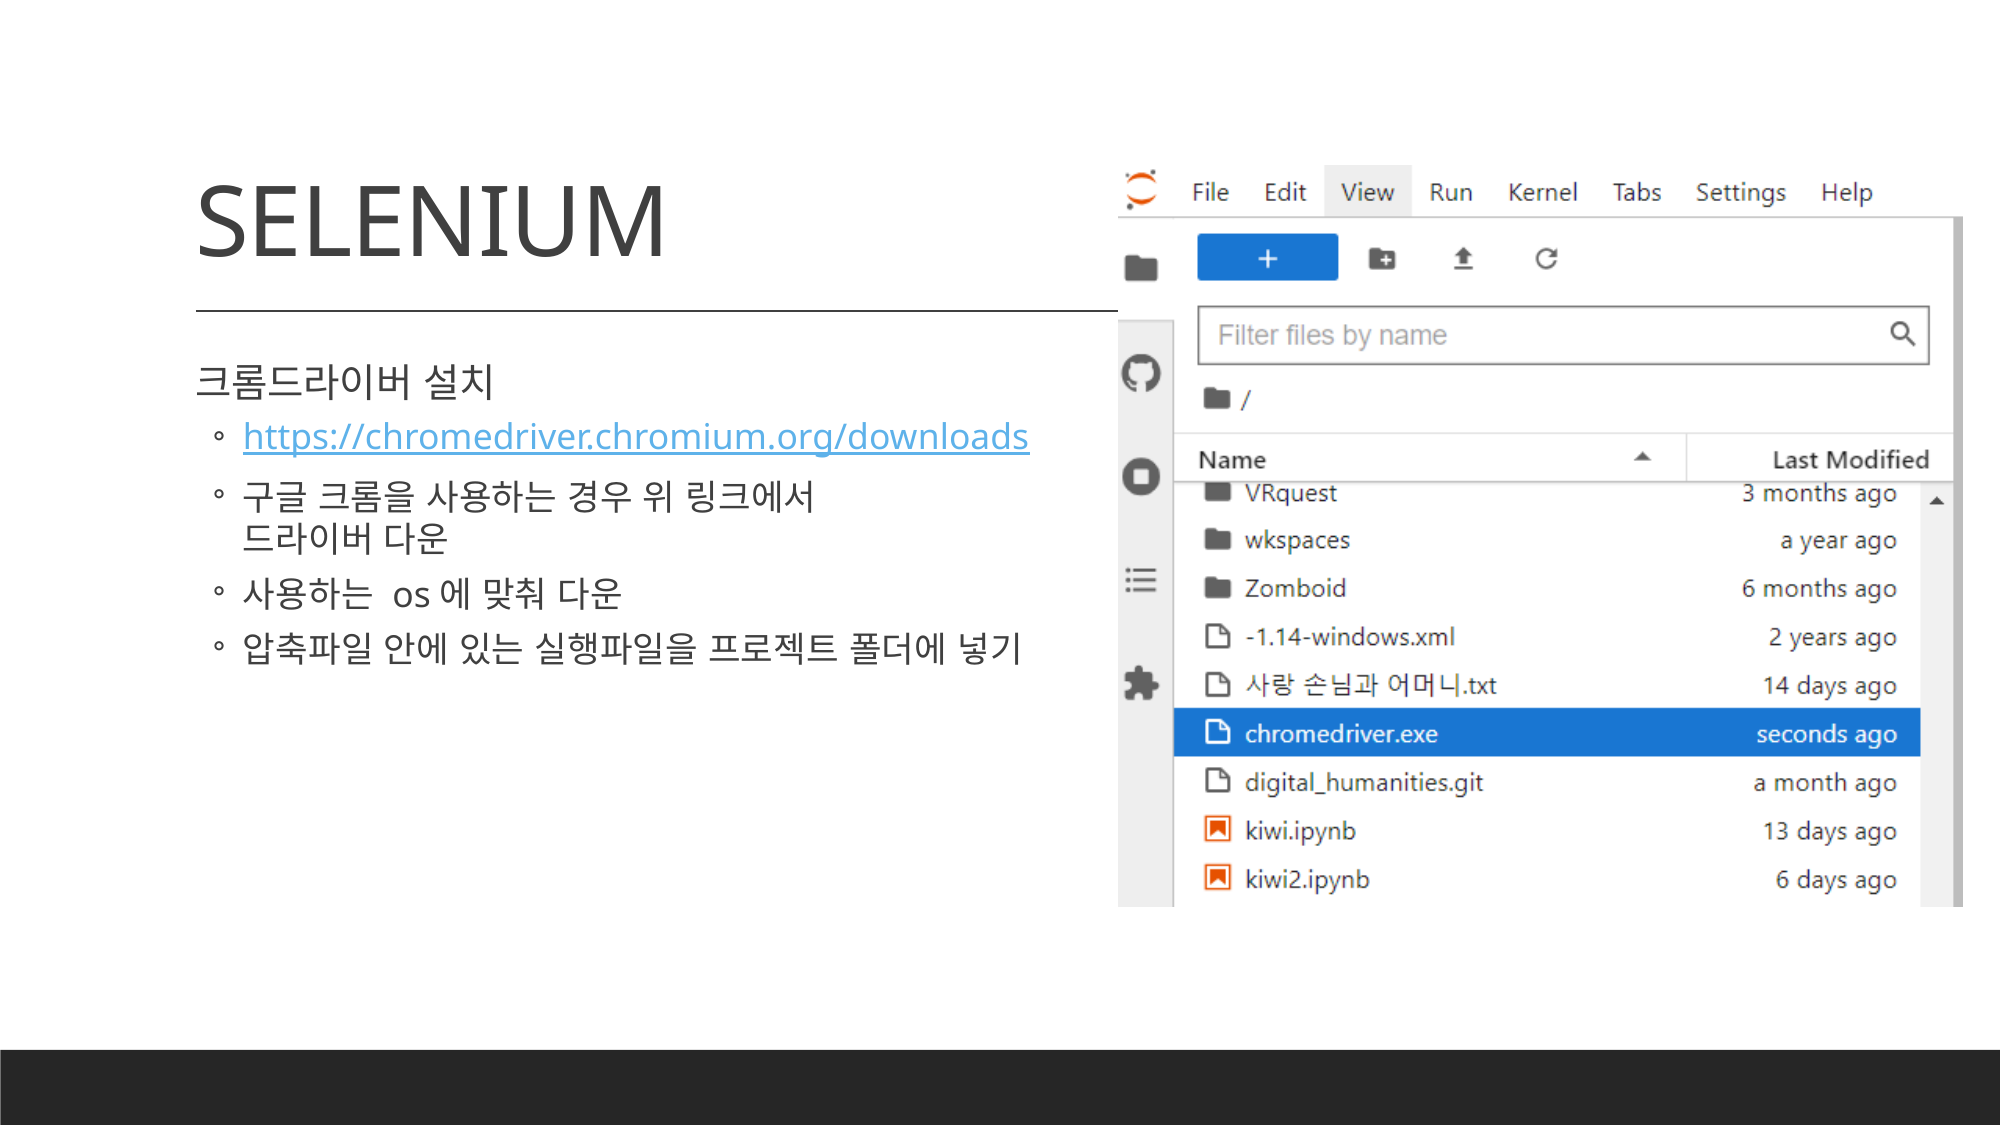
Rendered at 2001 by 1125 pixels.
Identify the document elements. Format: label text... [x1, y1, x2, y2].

list 크롬드라이버 설치 https://chromedriver.chromium.org/downloads 구글 크롬을 사용하는 경우 위 링크에서 드라이버 다운 사용하는 os에 맞춰 다운 압축파일 안에 있는 실행파일을 프로젝트 폴더에 넣기 [180, 345, 1830, 963]
title SELENIUM [180, 47, 1830, 285]
picture [1117, 165, 1963, 908]
